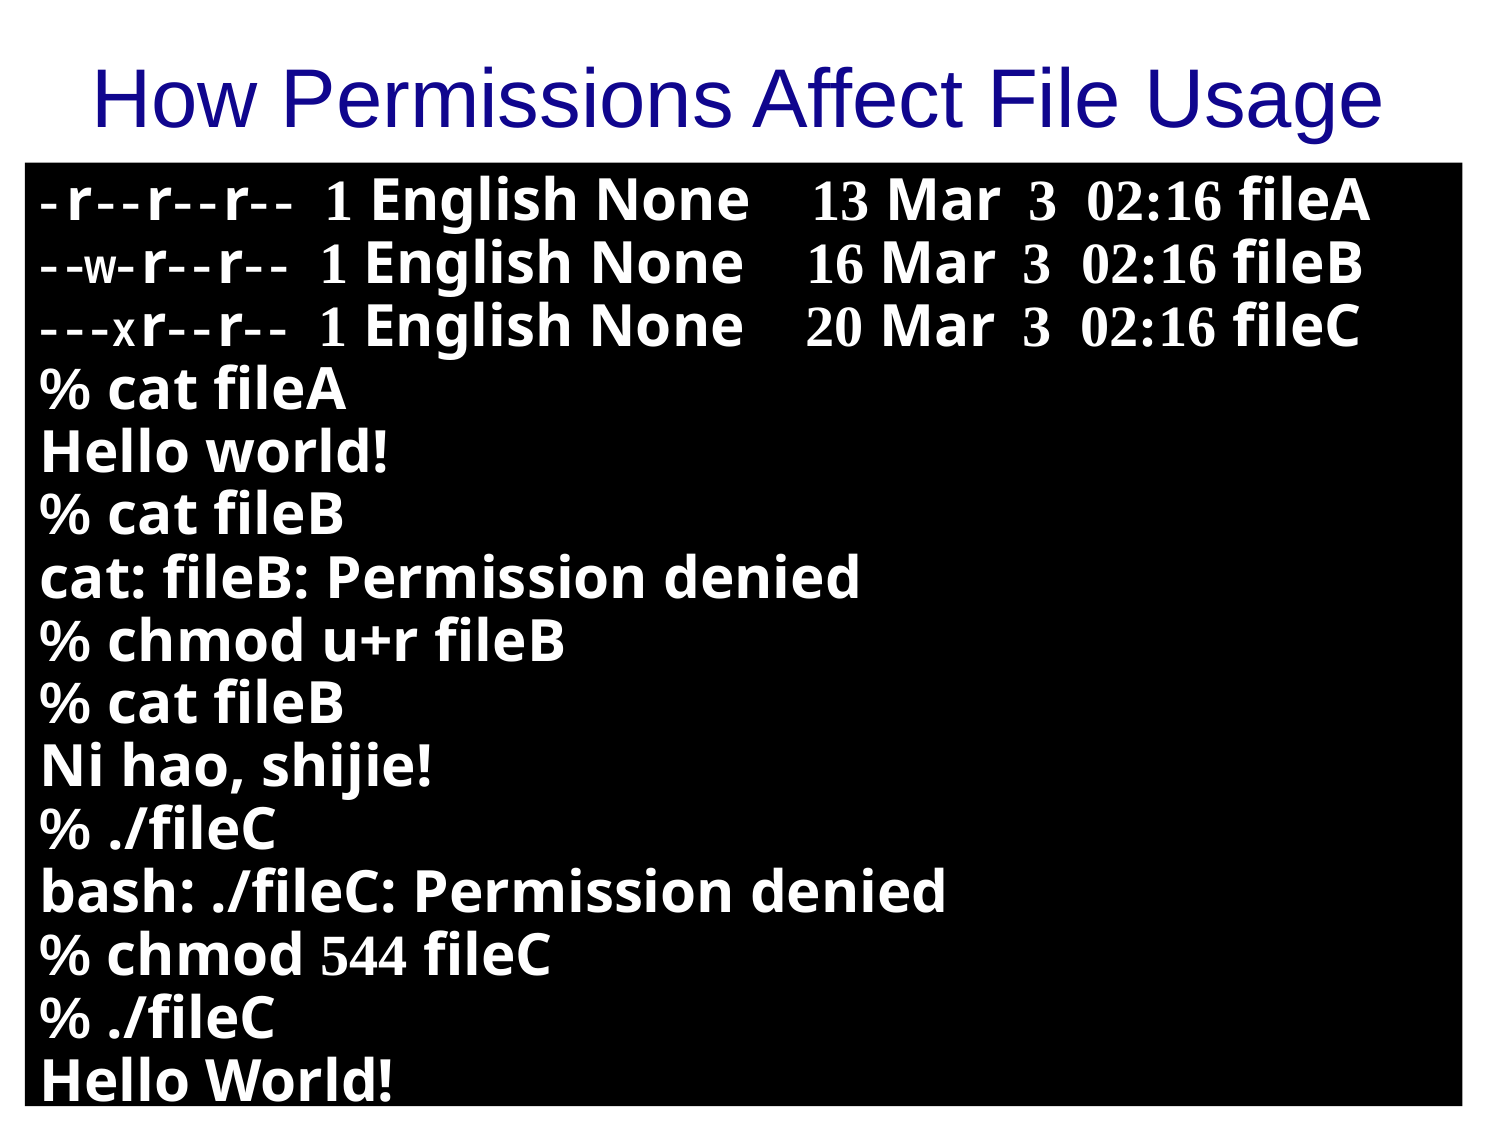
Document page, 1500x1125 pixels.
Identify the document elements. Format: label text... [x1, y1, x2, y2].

title How Permissions Affect File Usage [0, 24, 1500, 163]
list - r - - r- - r- - 1 English None 13 Mar 3 02:16 fileA - -w- r- - r- - 1 English None 16 Mar 3 02:16 fileB - - - x r- - r- - 1 English None 20 Mar 3 02:16 fileC % cat fileA Hello world! % cat fileB cat: fileB: Permission denied % chmod u+r fileB % cat fileB Ni hao, shijie! % ./fileC bash: ./fileC: Permission denied % chmod 544 fileC % ./fileC Hello World! [24, 162, 1463, 1107]
